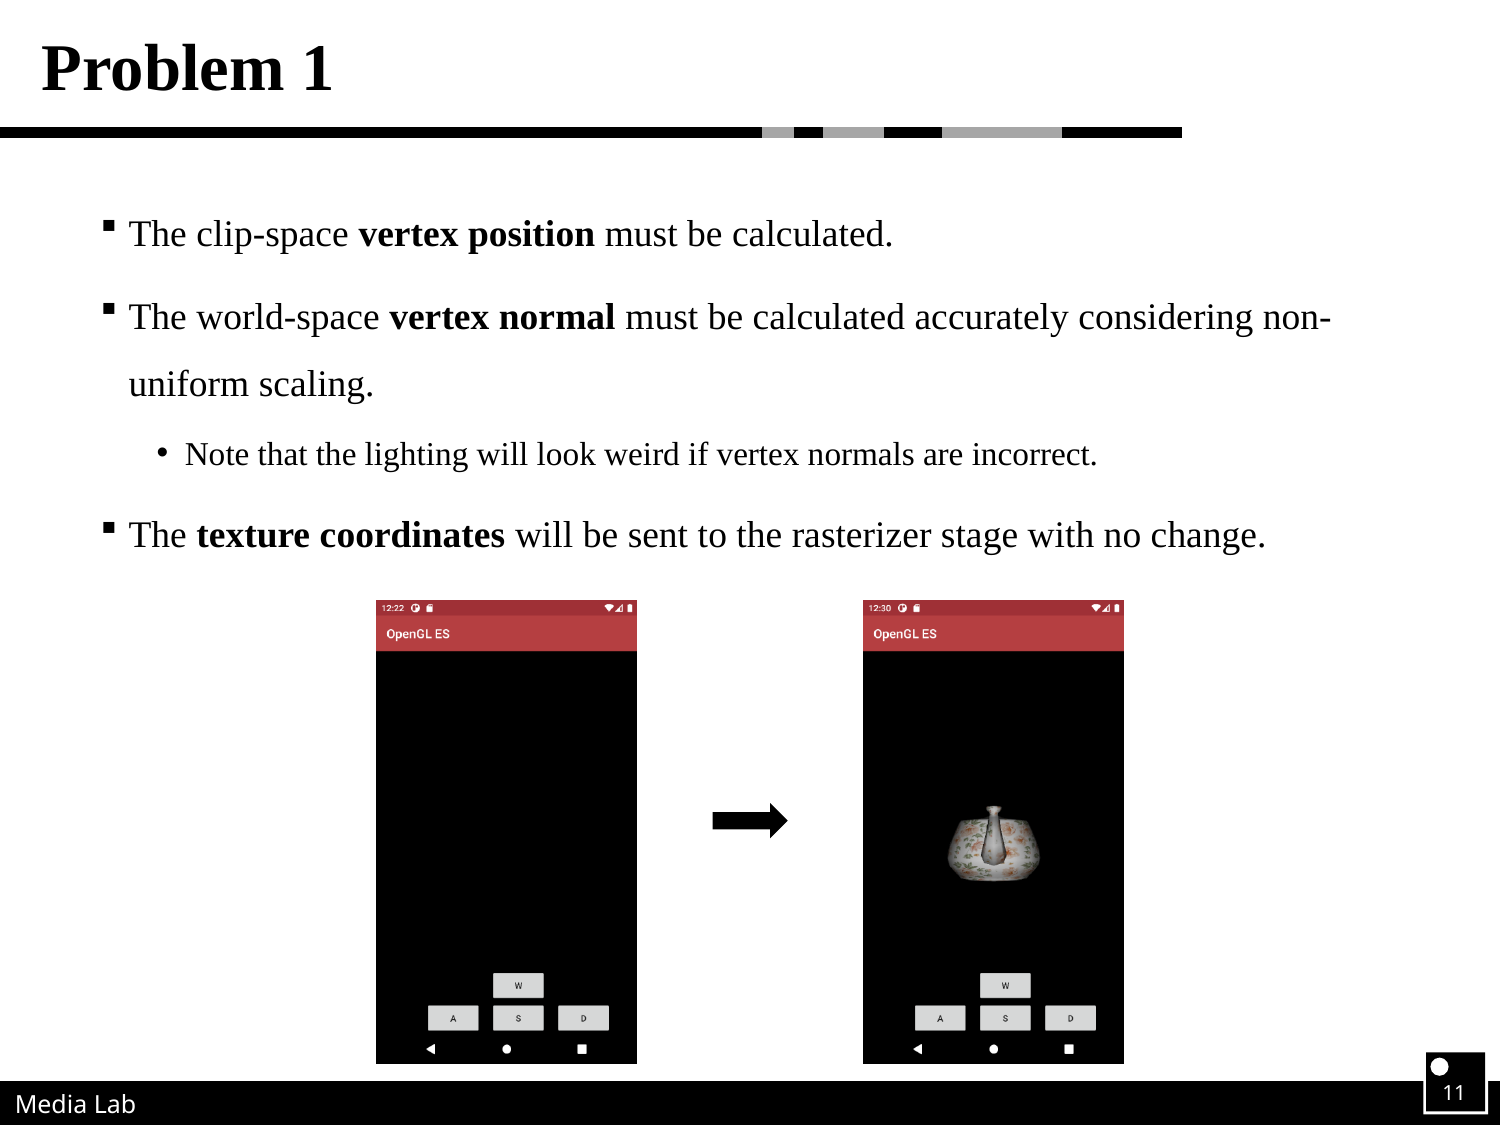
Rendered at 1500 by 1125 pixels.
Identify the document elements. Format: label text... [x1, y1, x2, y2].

picture [863, 600, 1124, 1064]
picture [376, 600, 637, 1064]
title Problem 1 [26, 25, 1321, 122]
slide_number 11 [1423, 1063, 1486, 1124]
text_box [712, 803, 788, 839]
list The clip-space vertex position must be calculated. The world-space vertex normal must be calculated accurately considering non-uniform scaling. Note that the lighting will look weird if vertex normals are incorrect. The texture coordinates will be sent to the rasterizer stage with no change. [85, 178, 1415, 1006]
